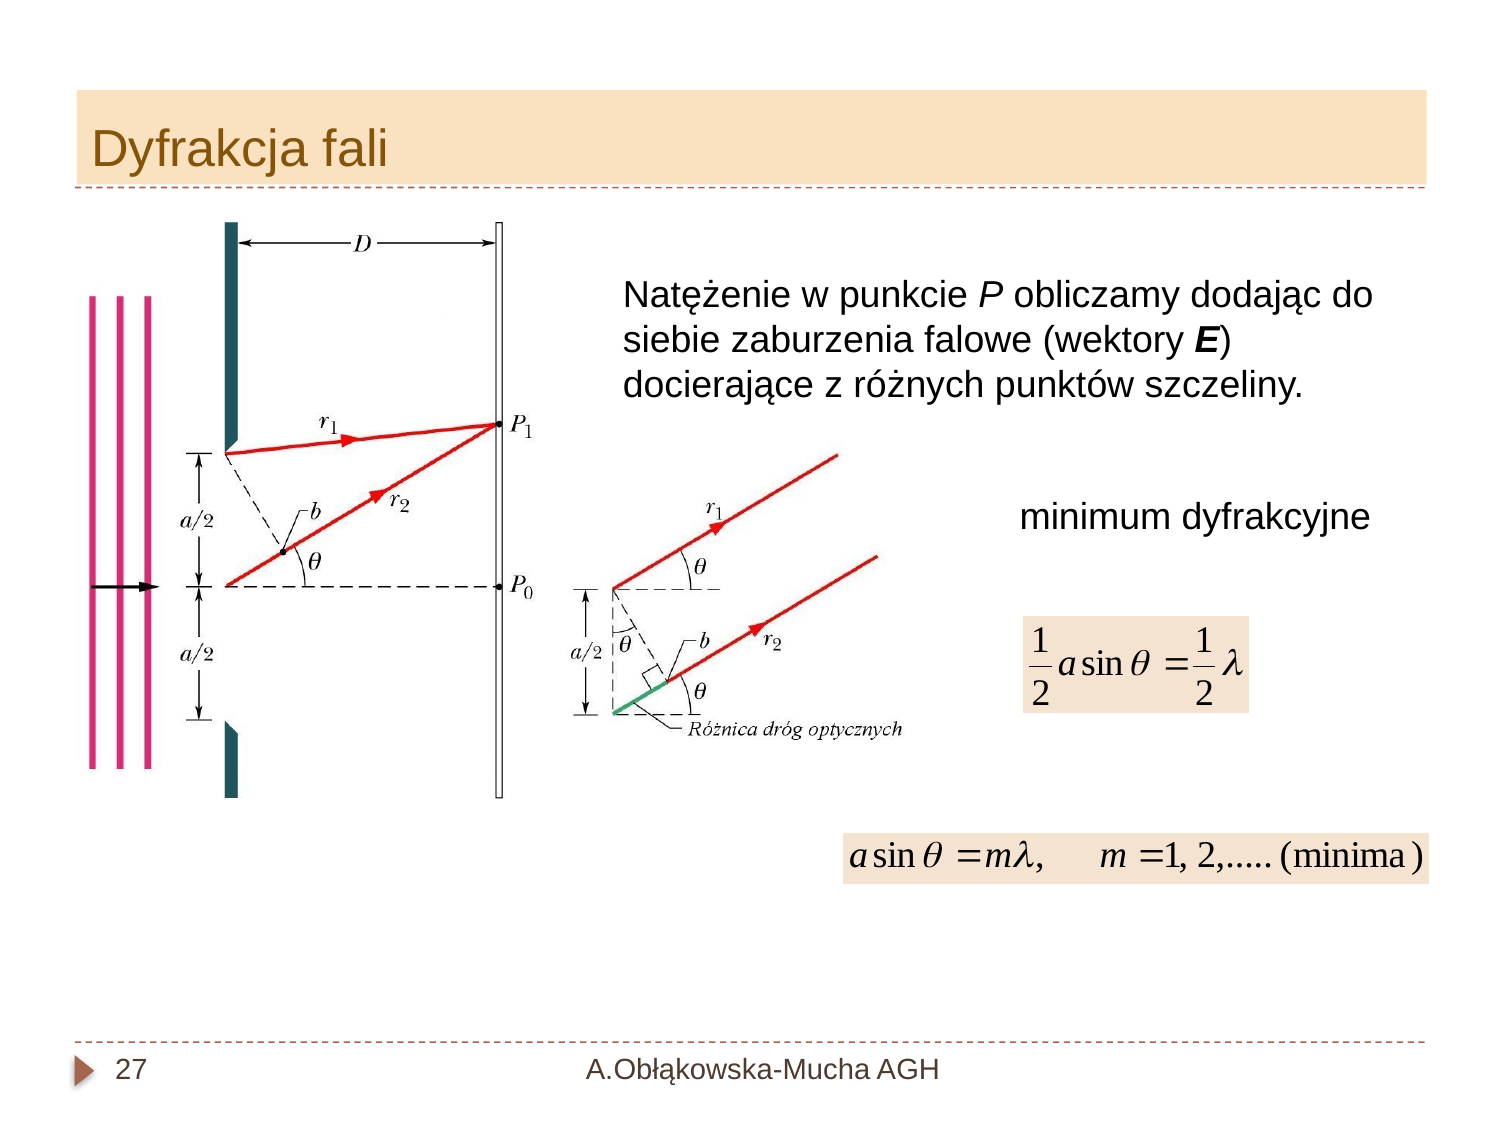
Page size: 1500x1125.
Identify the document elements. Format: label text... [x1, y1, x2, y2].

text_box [1022, 615, 1250, 714]
picture [543, 440, 914, 746]
slide_number 27 [100, 1042, 426, 1103]
picture [76, 222, 538, 808]
title Dyfrakcja fali [76, 90, 1427, 185]
text_box Natężenie w punkcie P obliczamy dodając do siebie zaburzenia falowe (wektory E) docierające z różnych punktów szczeliny. [608, 263, 1412, 413]
text_box minimum dyfrakcyjne [1004, 484, 1397, 545]
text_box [843, 833, 1430, 884]
footer A.Obłąkowska-Mucha AGH [475, 1042, 1051, 1103]
